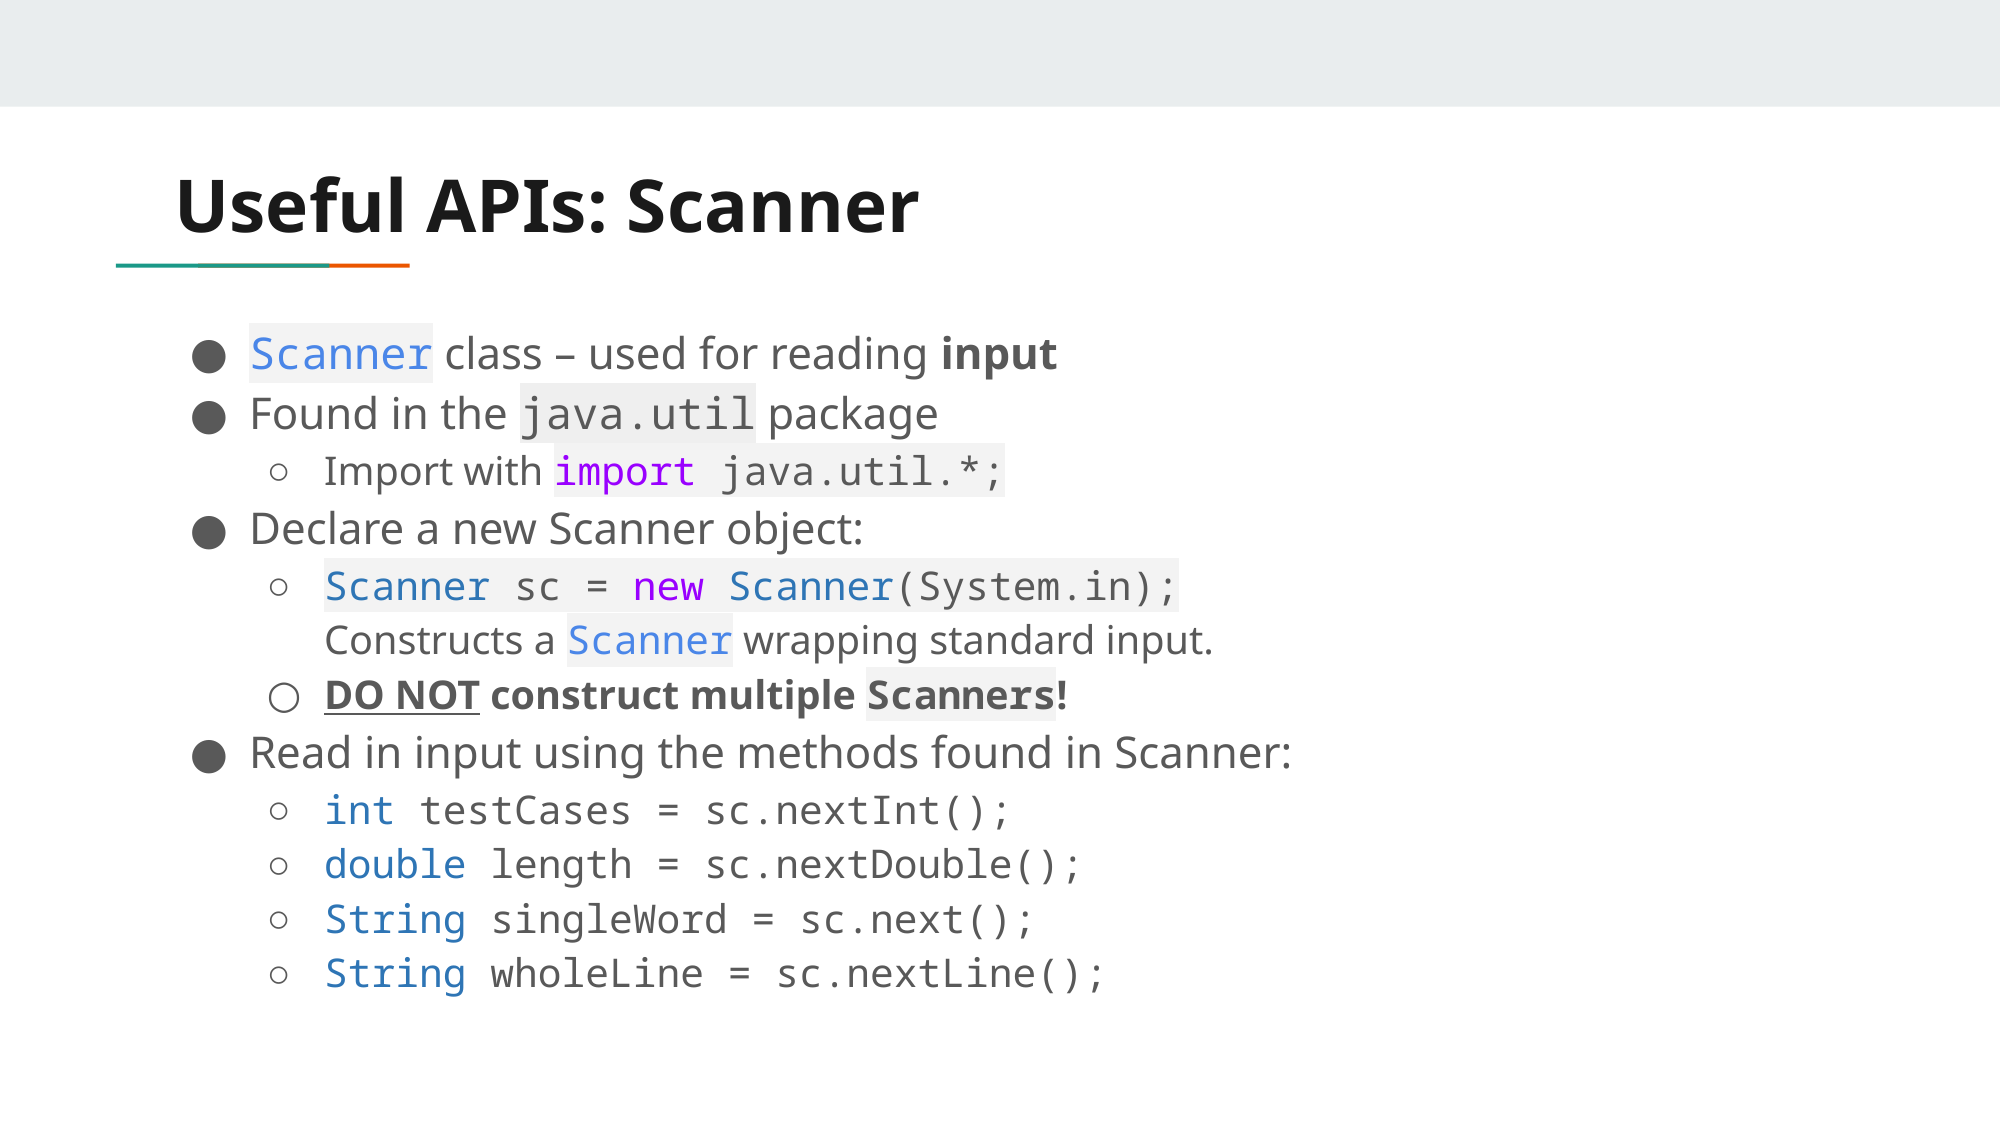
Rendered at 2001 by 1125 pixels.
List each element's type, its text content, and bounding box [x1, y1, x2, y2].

list Scanner class – used for reading input Found in the java.util package Import with import java.util.*; Declare a new Scanner object: Scanner sc = new Scanner(System.in); Constructs a Scanner wrapping standard input. DO NOT construct multiple Scanners! Read in input using the methods found in Scanner: int testCases = sc.nextInt(); double length = sc.nextDouble(); String singleWord = sc.next(); String wholeLine = sc.nextLine(); [159, 310, 1841, 1004]
title Useful APIs: Scanner [159, 150, 1842, 268]
